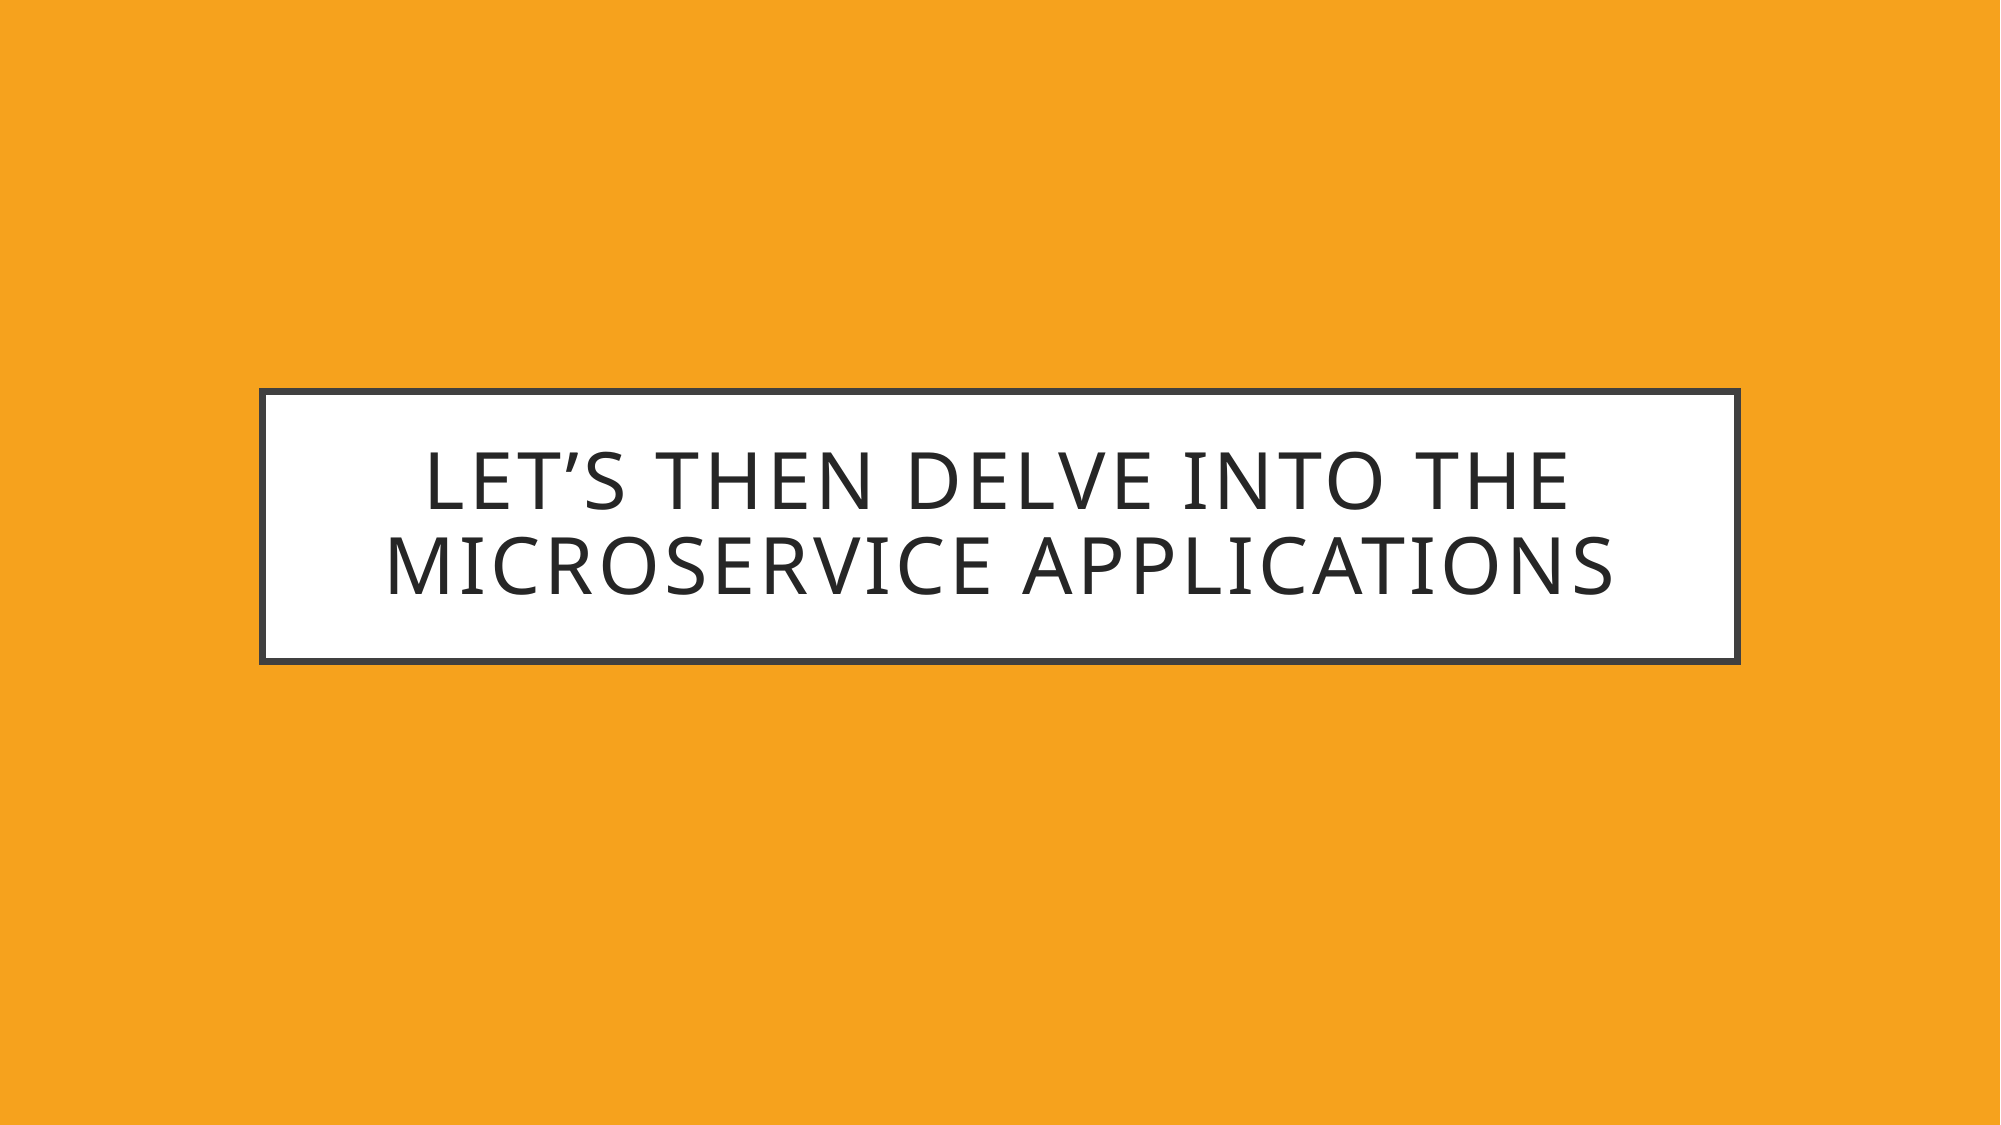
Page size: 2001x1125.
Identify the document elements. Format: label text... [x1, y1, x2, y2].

title Let’s then delve into the microservice applications [259, 388, 1741, 665]
